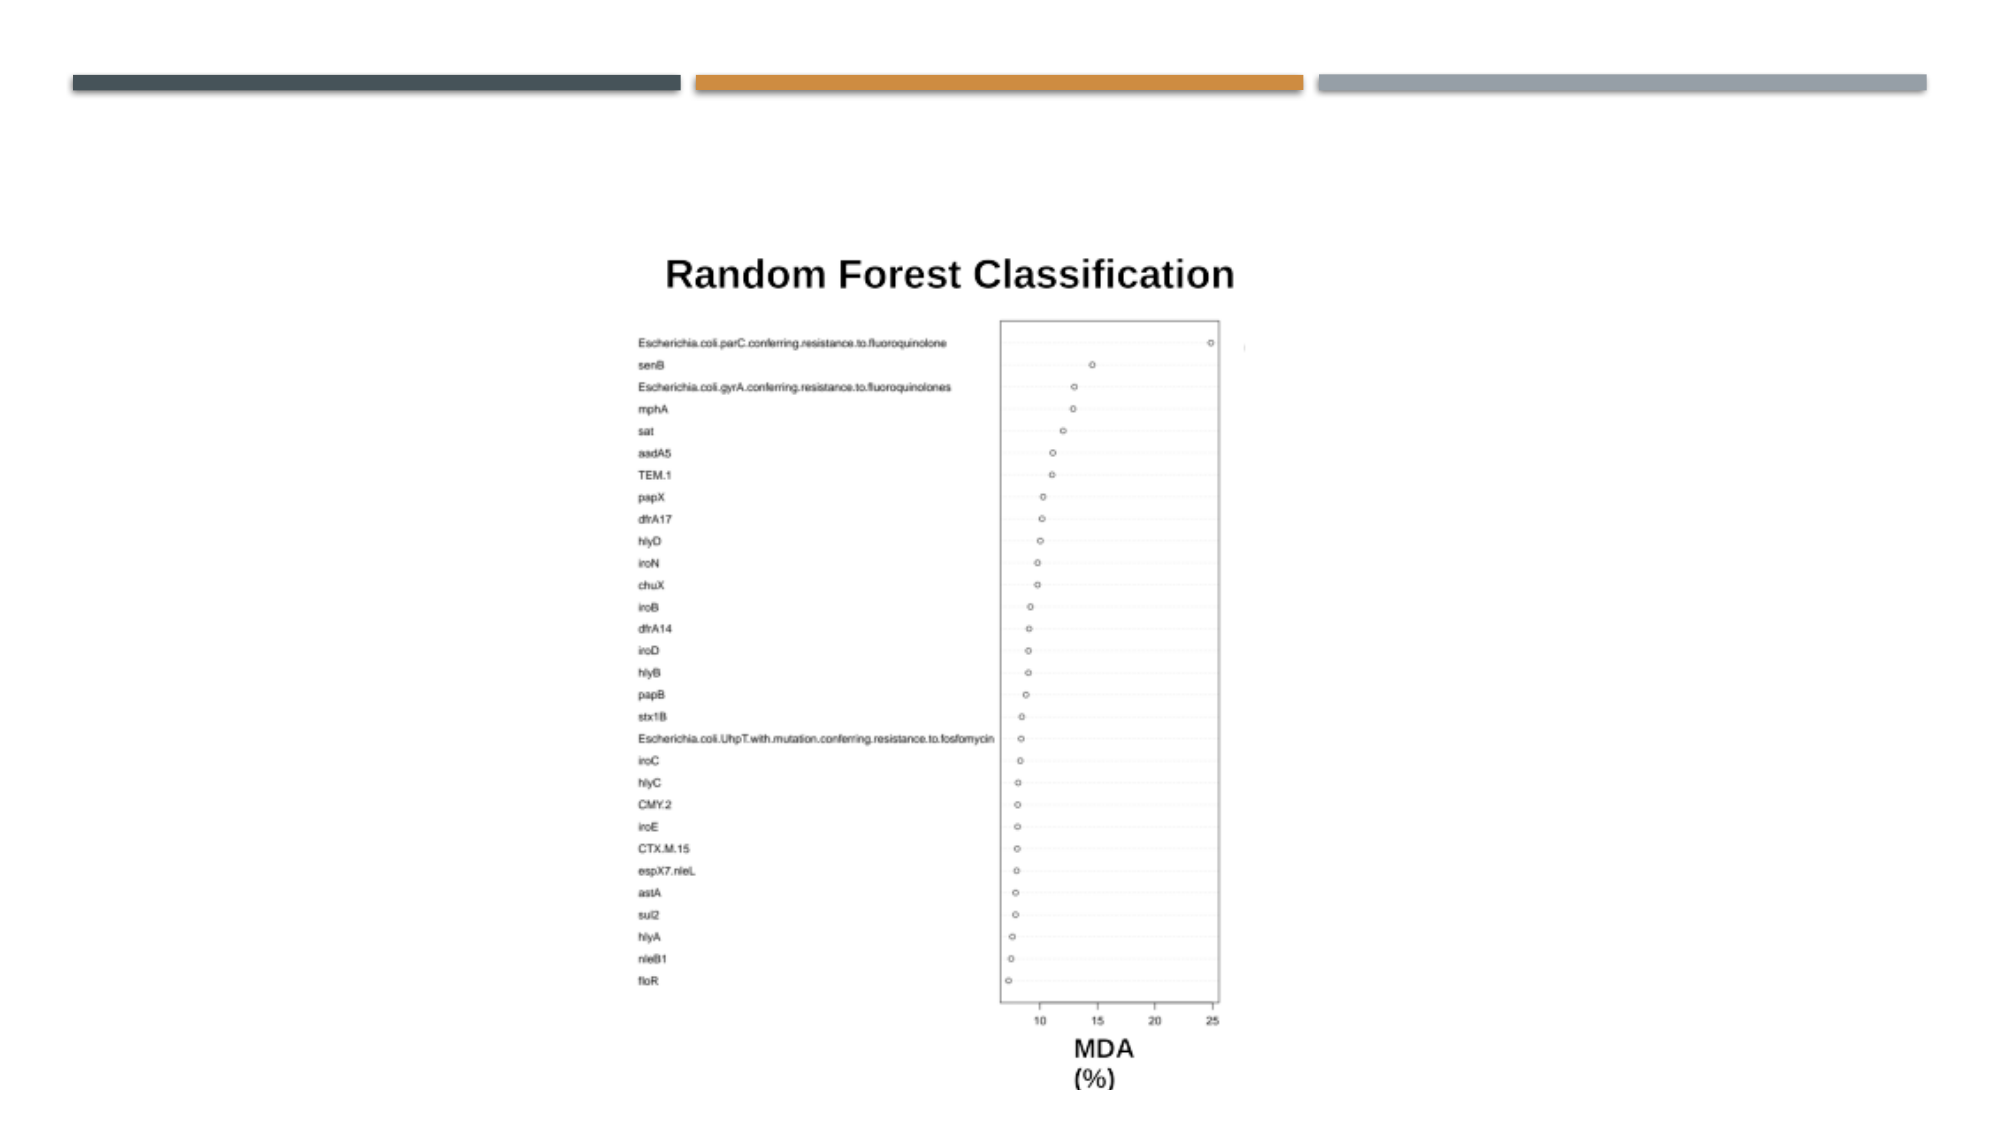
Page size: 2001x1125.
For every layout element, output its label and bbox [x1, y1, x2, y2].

list [619, 250, 1246, 1090]
